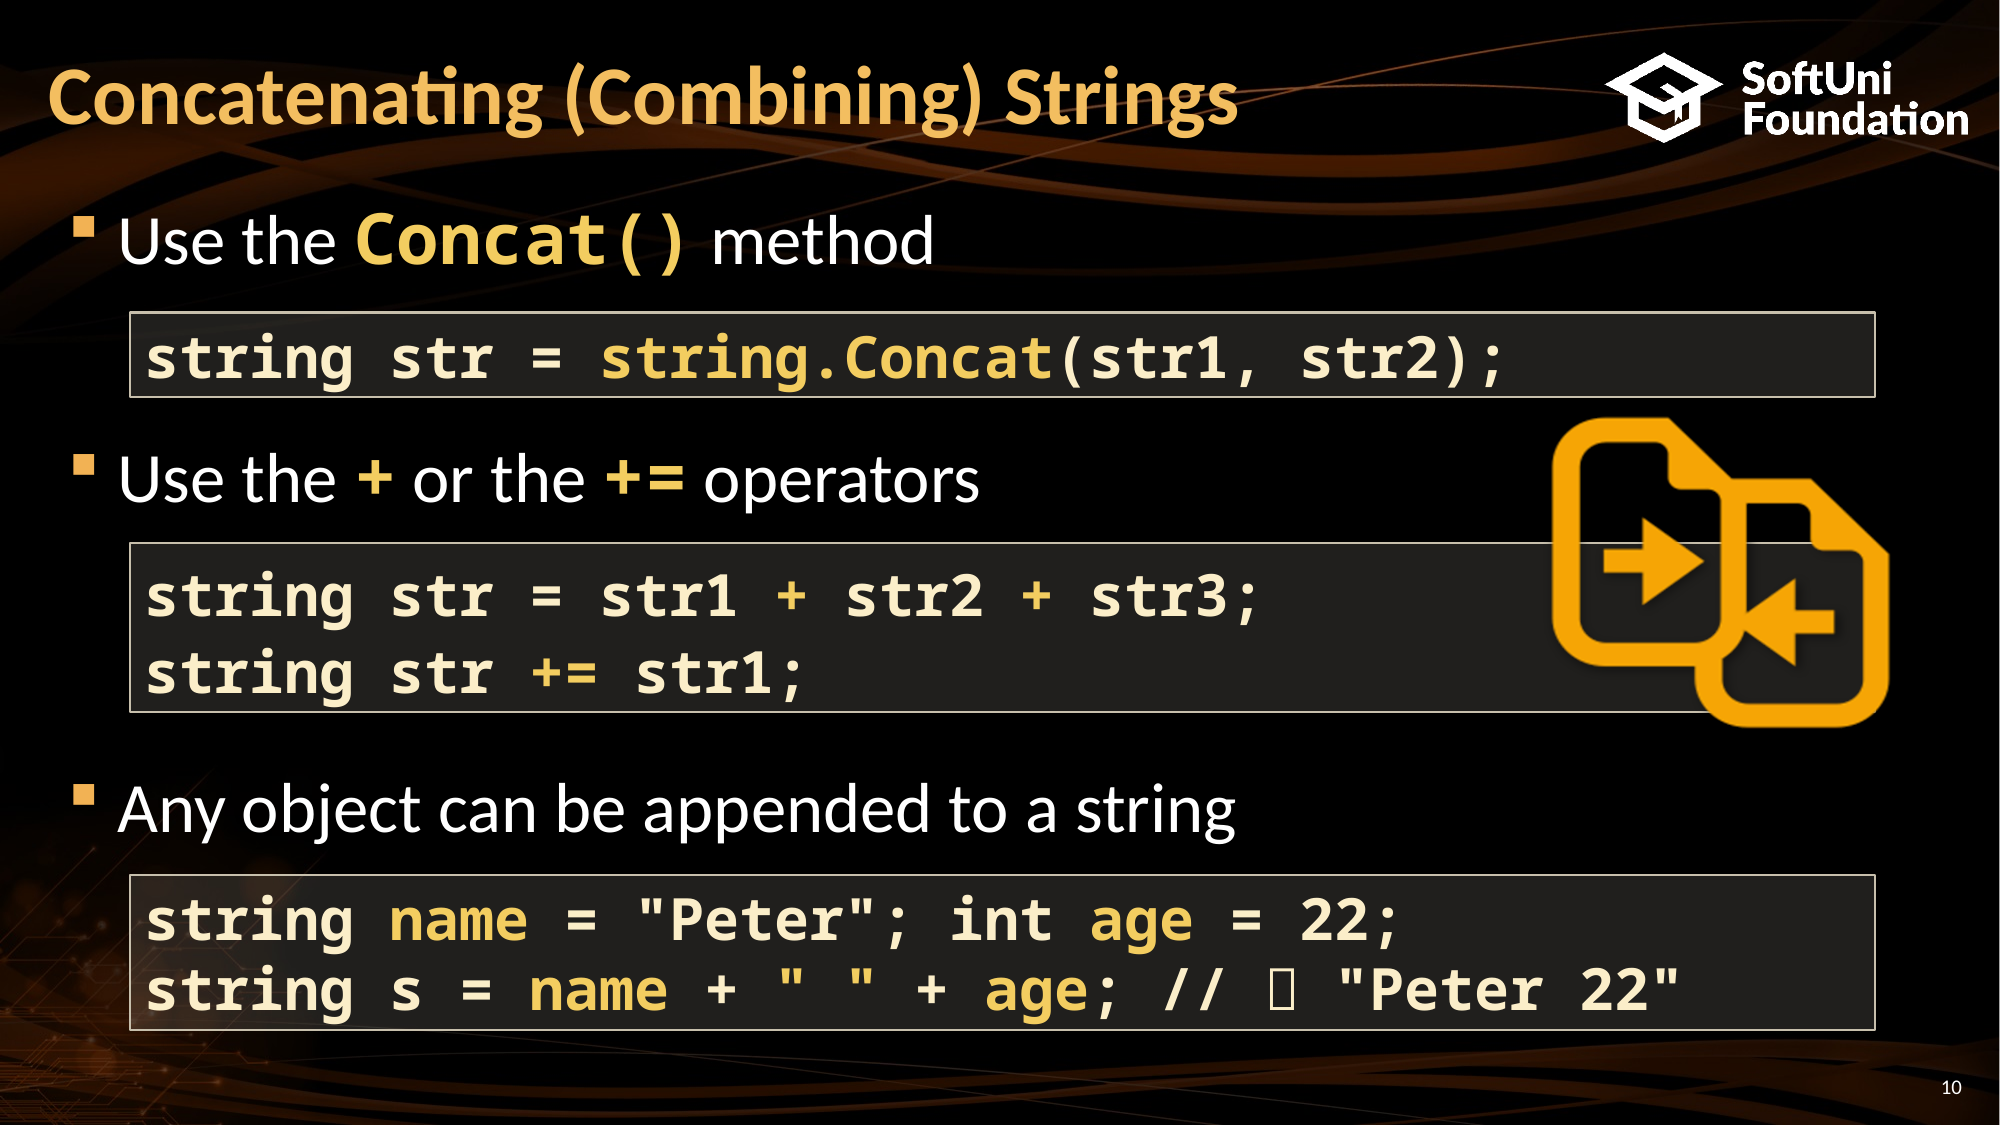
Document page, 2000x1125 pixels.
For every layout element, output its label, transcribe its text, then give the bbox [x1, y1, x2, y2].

list Use the Concat() method Use the + or the += operators Any object can be appended to a string [49, 187, 1898, 1059]
slide_number 10 [1897, 1070, 1968, 1103]
text_box string str = string.Concat(str1, str2); [129, 312, 1875, 398]
title Concatenating (Combining) Strings [30, 6, 1602, 189]
text_box string str = str1 + str2 + str3; string str += str1; [129, 543, 1529, 713]
picture [0, 0, 2000, 1125]
text_box string name = "Peter"; int age = 22; string s = name + " " + age; //  "Peter 22" [129, 874, 1875, 1030]
